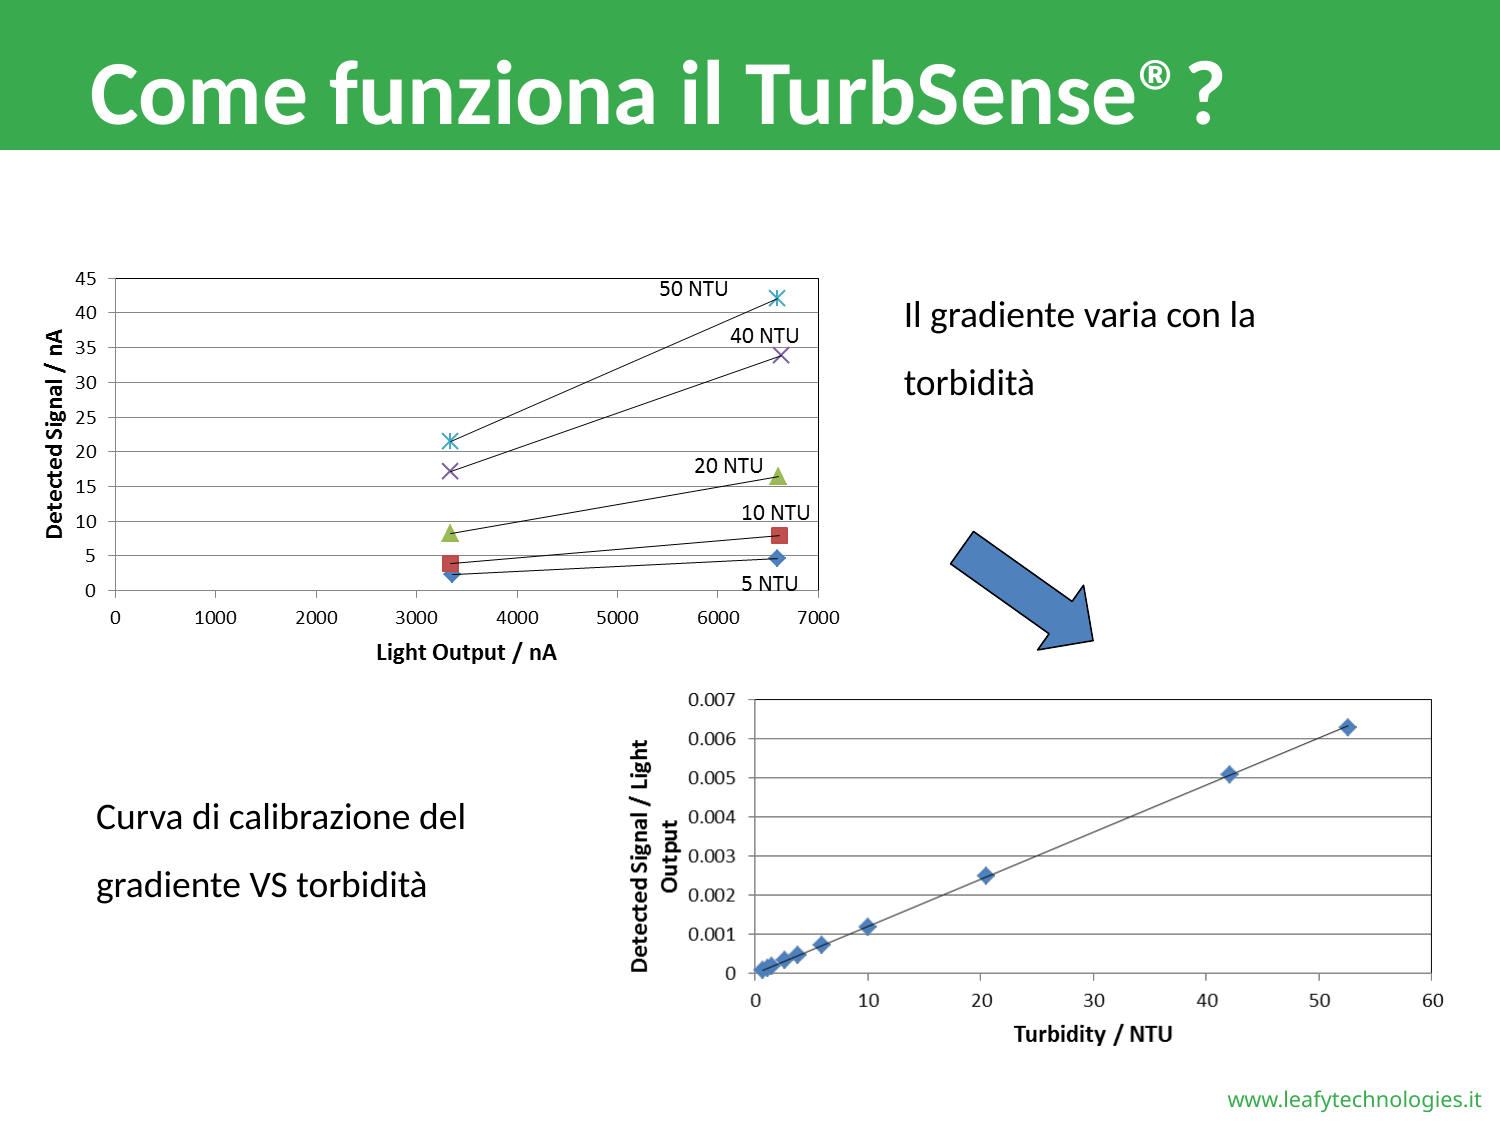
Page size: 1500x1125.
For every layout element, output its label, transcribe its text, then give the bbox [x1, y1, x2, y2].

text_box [612, 672, 1463, 1082]
title Come funziona il TurbSense®? [75, 24, 1413, 150]
text_box Curva di calibrazione del gradiente VS torbidità [81, 762, 536, 913]
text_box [3, 246, 871, 701]
text_box [950, 531, 1094, 650]
text_box Il gradiente varia con la torbidità [889, 260, 1343, 411]
